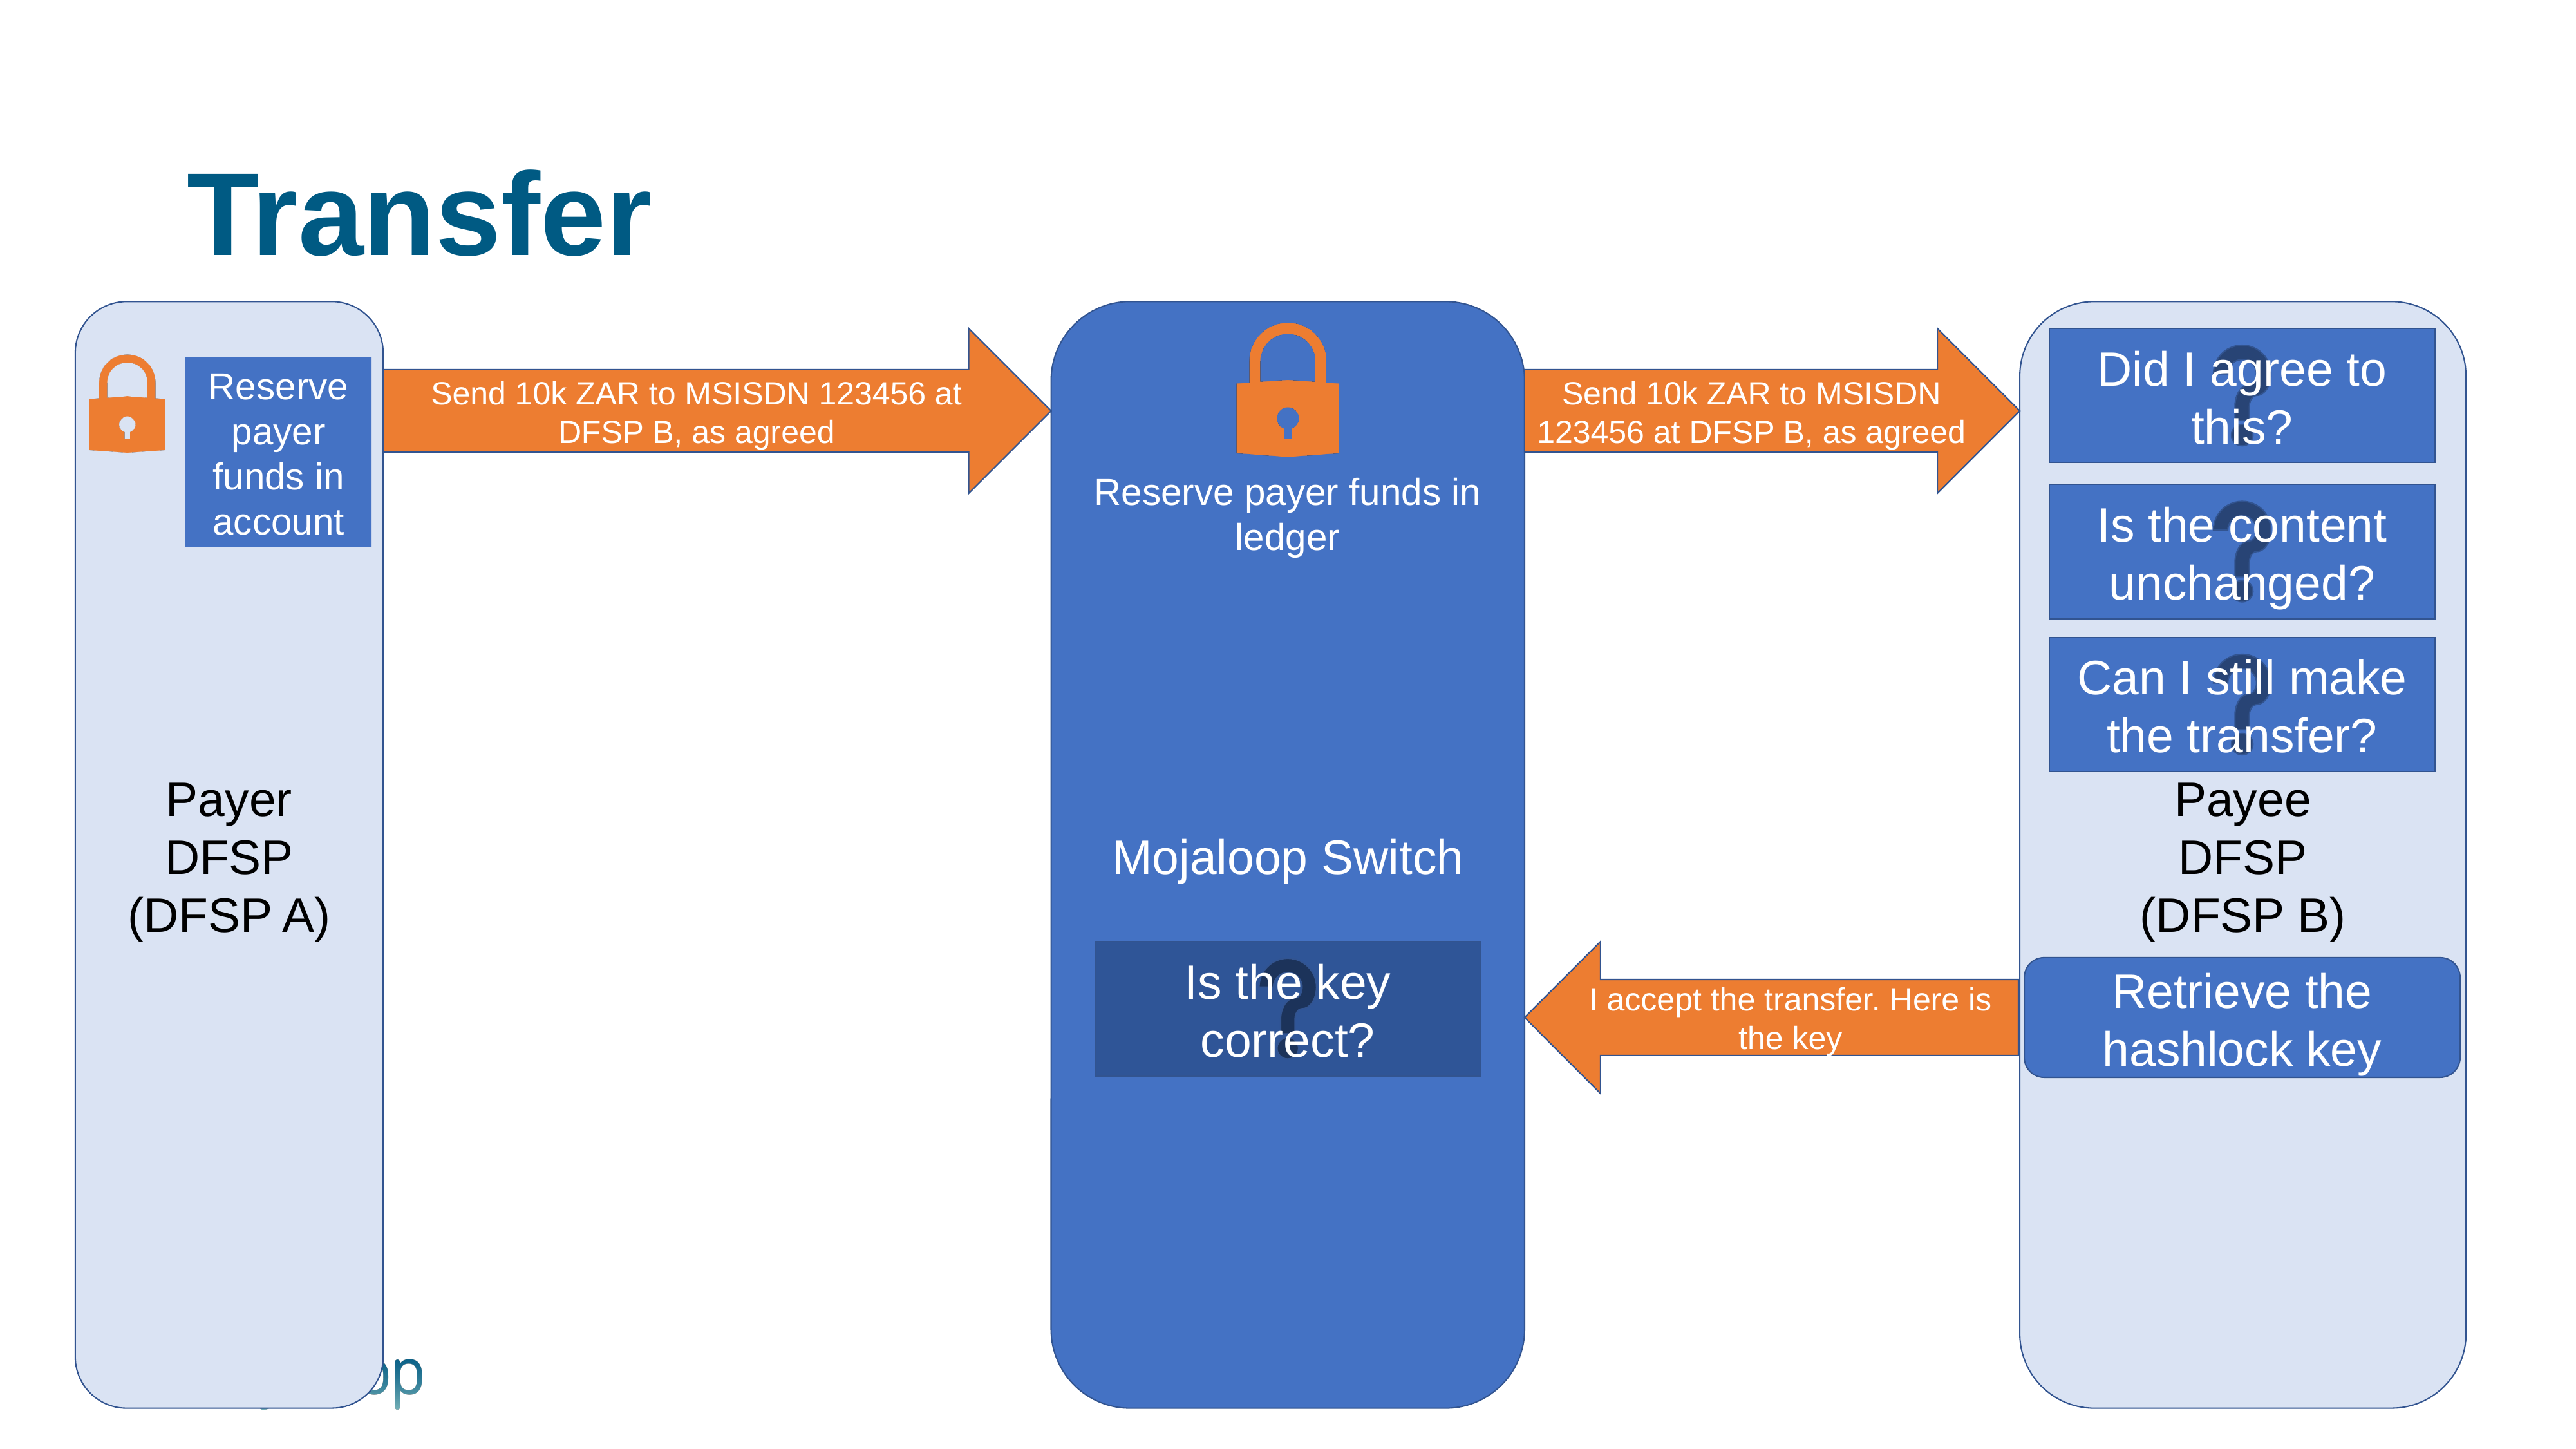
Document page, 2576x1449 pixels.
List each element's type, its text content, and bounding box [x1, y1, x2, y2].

text_box Reserve payer funds in account [185, 357, 372, 547]
text_box Can I still make the transfer? [2049, 637, 2436, 772]
text_box Is the content unchanged? [2049, 484, 2436, 620]
picture [177, 1344, 422, 1410]
picture [1199, 301, 1376, 478]
title Transfer [177, 77, 2399, 357]
text_box I accept the transfer. Here is the key [1523, 940, 2019, 1095]
text_box Did I agree to this? [2049, 328, 2436, 463]
text_box Payee DFSP (DFSP B) [2019, 301, 2467, 1409]
text_box Send 10k ZAR to MSISDN 123456 at DFSP B, as agreed [382, 327, 1053, 495]
text_box Mojaloop Switch [1050, 301, 1526, 1409]
text_box Is the key correct? [1095, 941, 1481, 1077]
text_box Reserve payer funds in ledger [1063, 462, 1512, 563]
text_box Payer DFSP (DFSP A) [74, 301, 384, 1409]
picture [62, 339, 192, 468]
text_box Send 10k ZAR to MSISDN 123456 at DFSP B, as agreed [1523, 327, 2021, 495]
text_box Retrieve the hashlock key [2024, 956, 2461, 1079]
